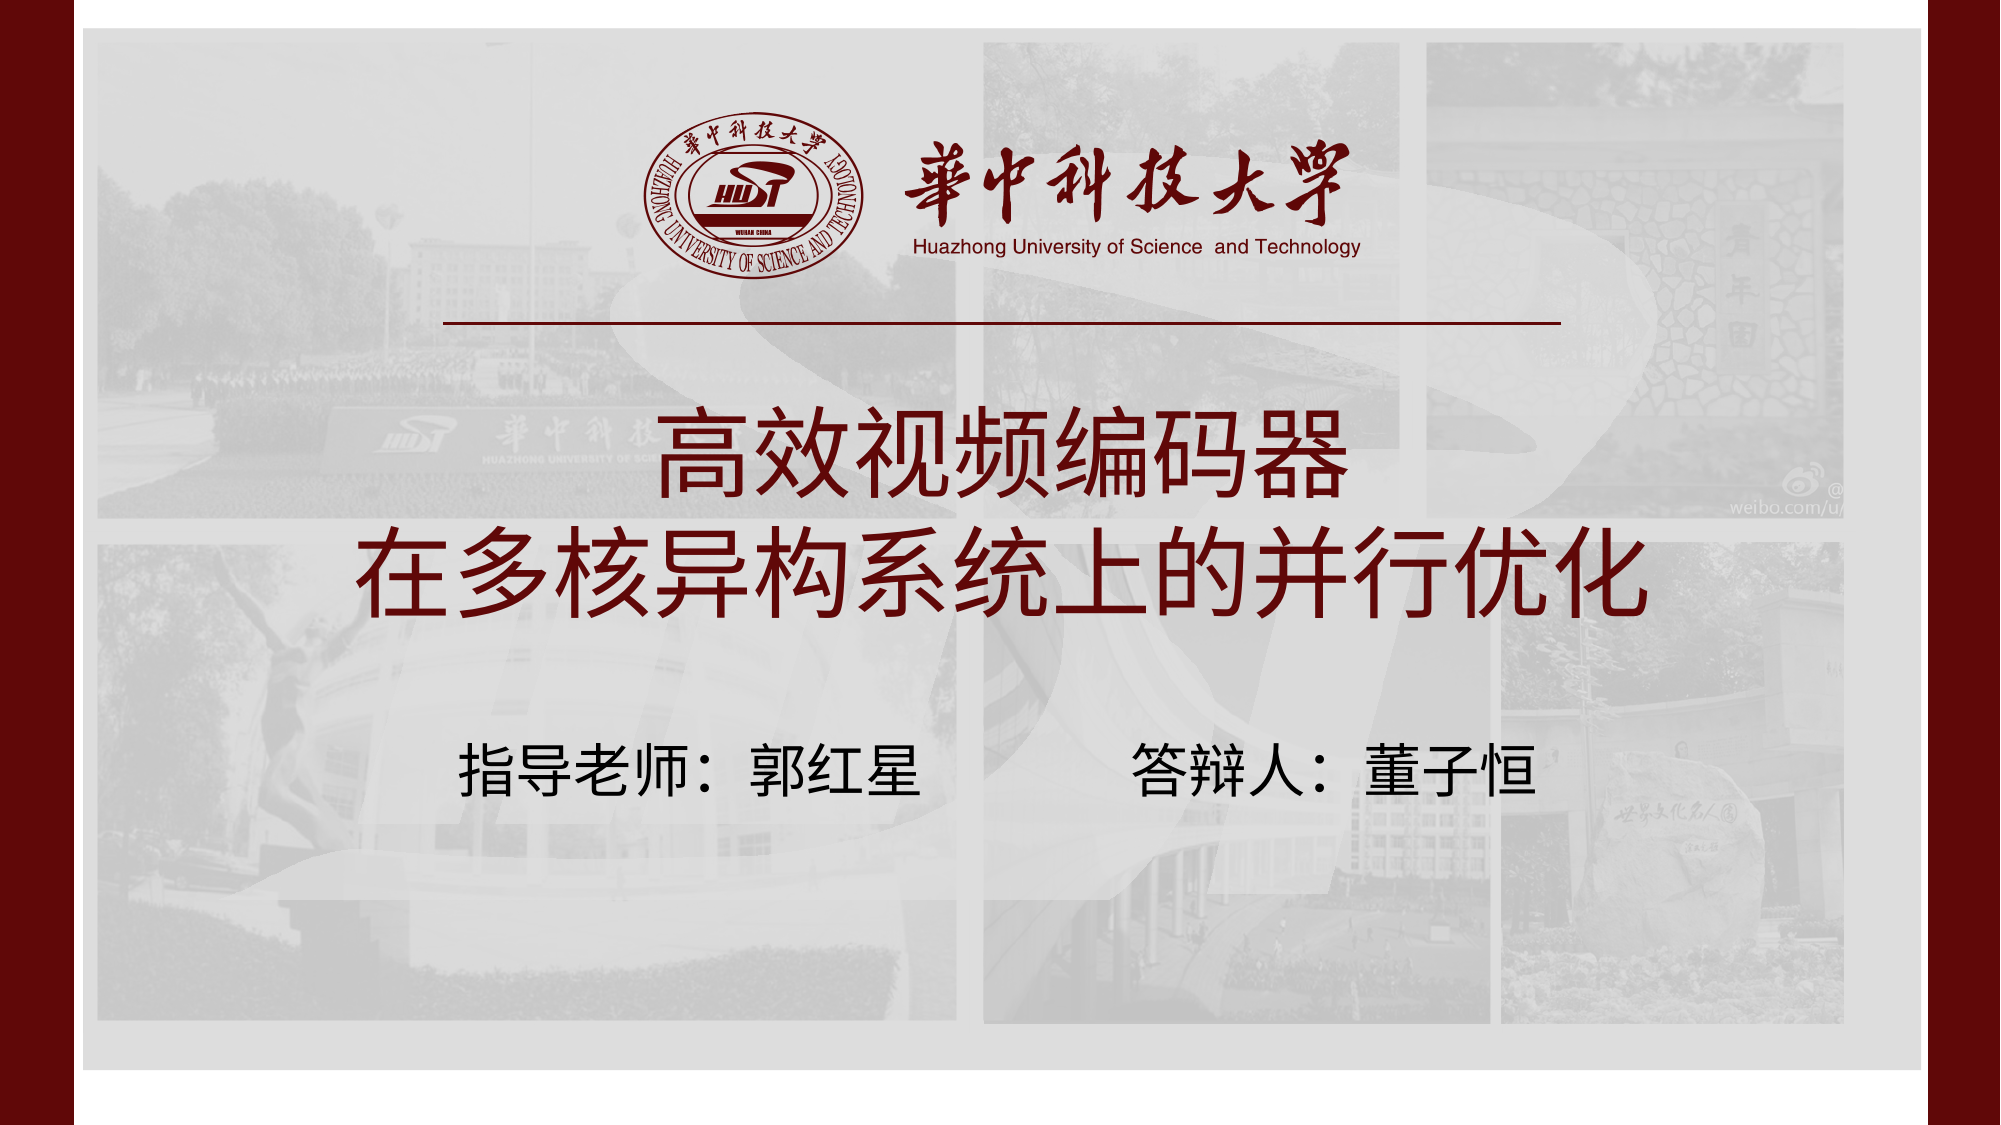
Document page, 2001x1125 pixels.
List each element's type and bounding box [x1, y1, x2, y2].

text_box [82, 27, 1922, 1071]
text_box [639, 112, 1361, 282]
text_box [1928, 0, 2000, 1125]
picture [83, 28, 1856, 1034]
text_box [0, 0, 74, 1125]
